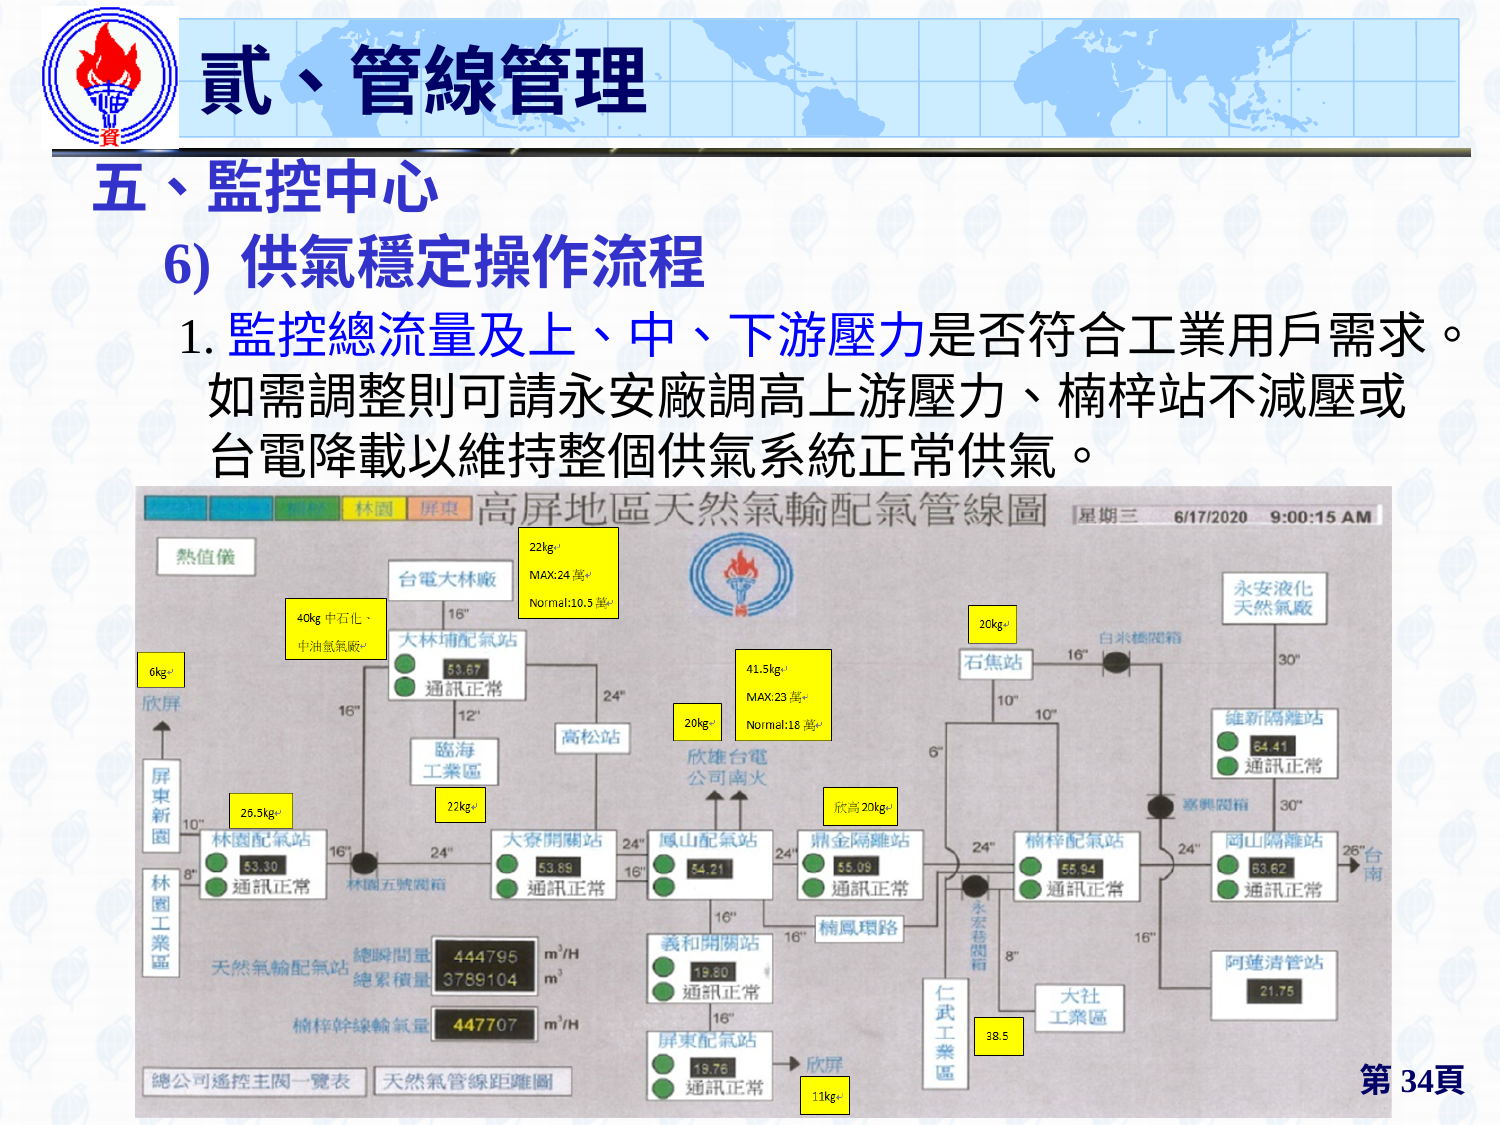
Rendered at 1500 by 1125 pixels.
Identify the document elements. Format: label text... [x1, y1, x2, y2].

list 五、監控中心 6) 供氣穩定操作流程 1.監控總流量及上、中、下游壓力是否符合工業用戶需求。如需調整則可請永安廠調高上游壓力、楠梓站不減壓或台電降載以維持整個供氣系統正常供氣。 [75, 143, 1471, 976]
title 貳、管線管理 [183, 31, 1459, 126]
picture [0, 0, 1500, 1125]
slide_number 第34頁 [1394, 1051, 1483, 1125]
